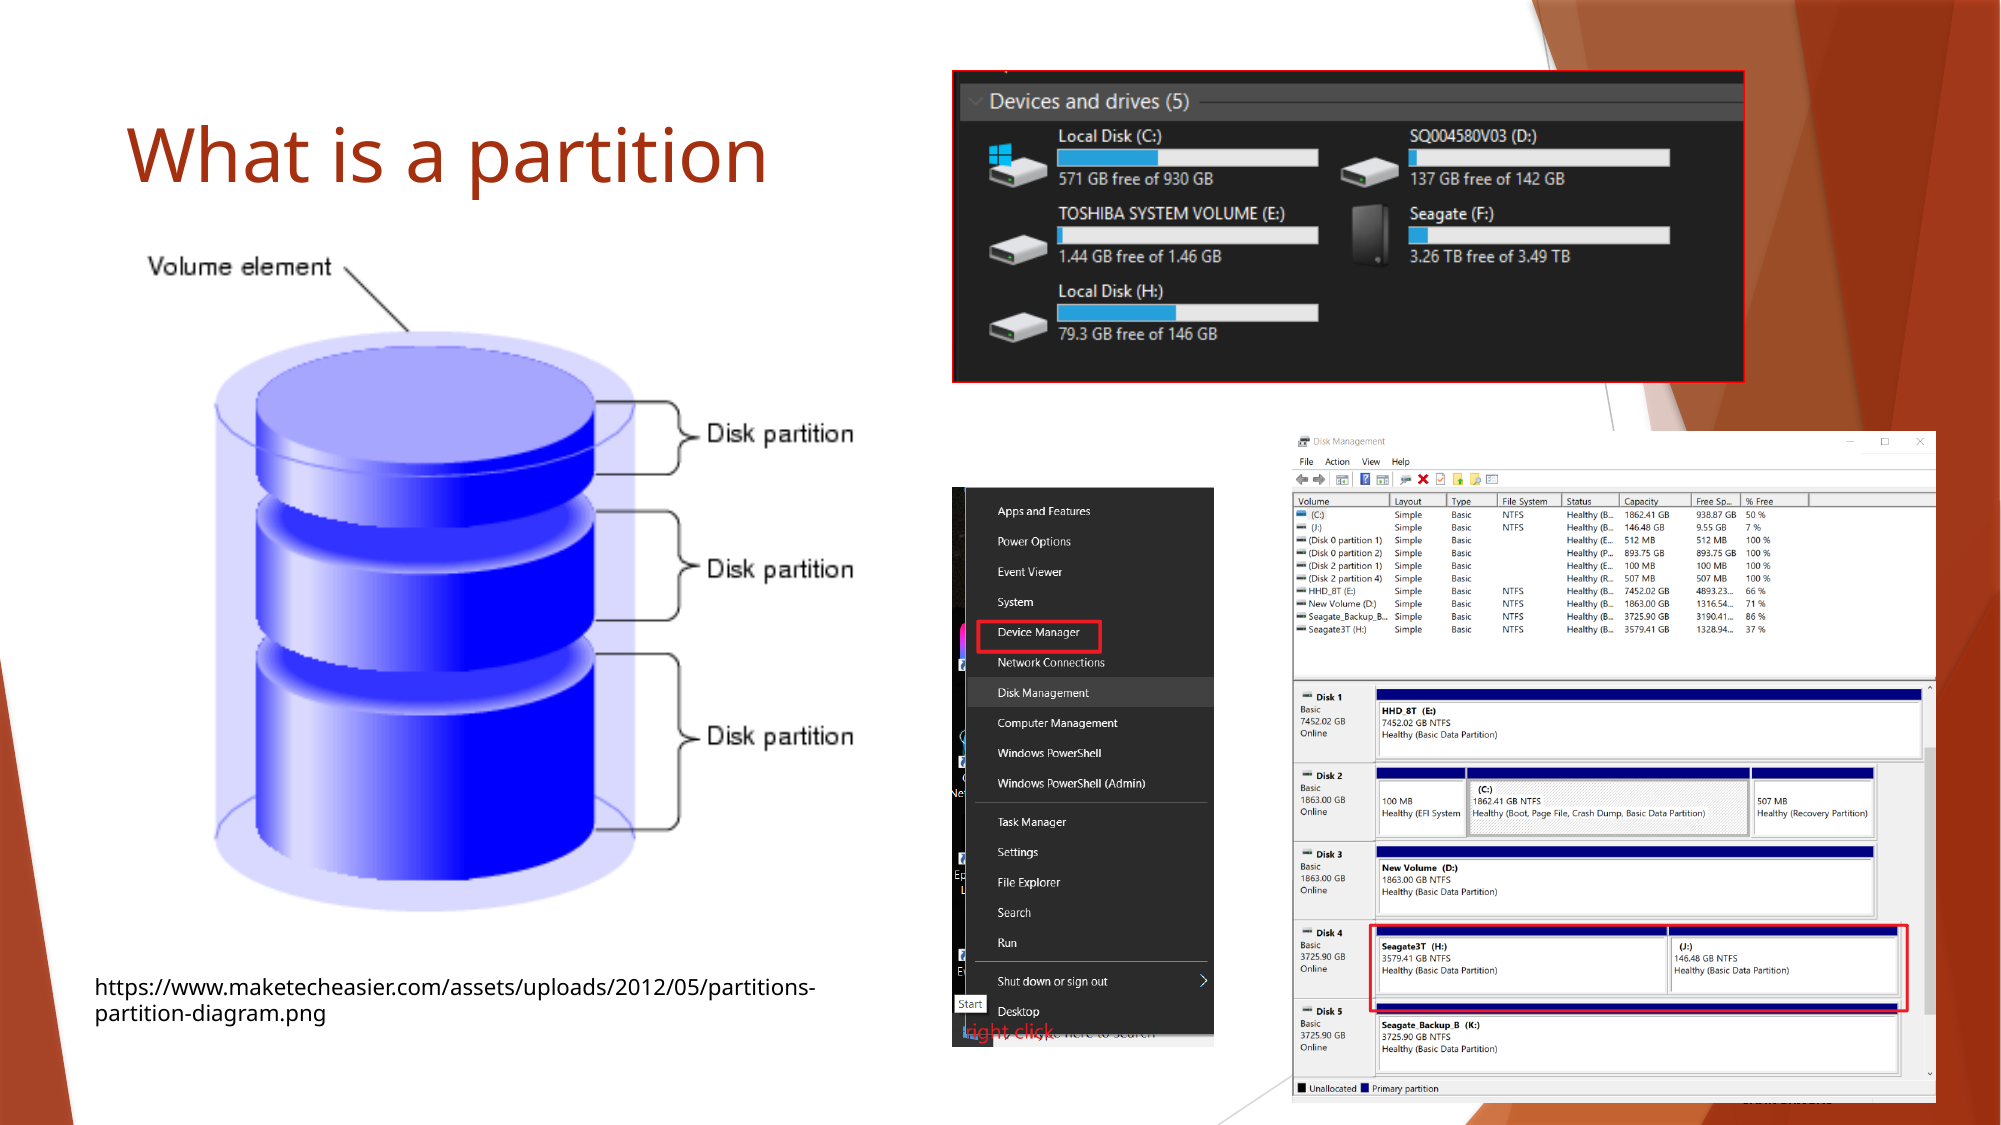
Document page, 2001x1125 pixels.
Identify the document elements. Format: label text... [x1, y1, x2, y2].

text_box https://www.maketecheasier.com/assets/uploads/2012/05/partitions-partition-diagram.png [79, 965, 847, 1034]
title What is a partition [111, 99, 947, 317]
picture [952, 487, 1214, 1047]
picture [952, 69, 1746, 384]
picture [127, 236, 874, 934]
picture [1291, 431, 1936, 1116]
